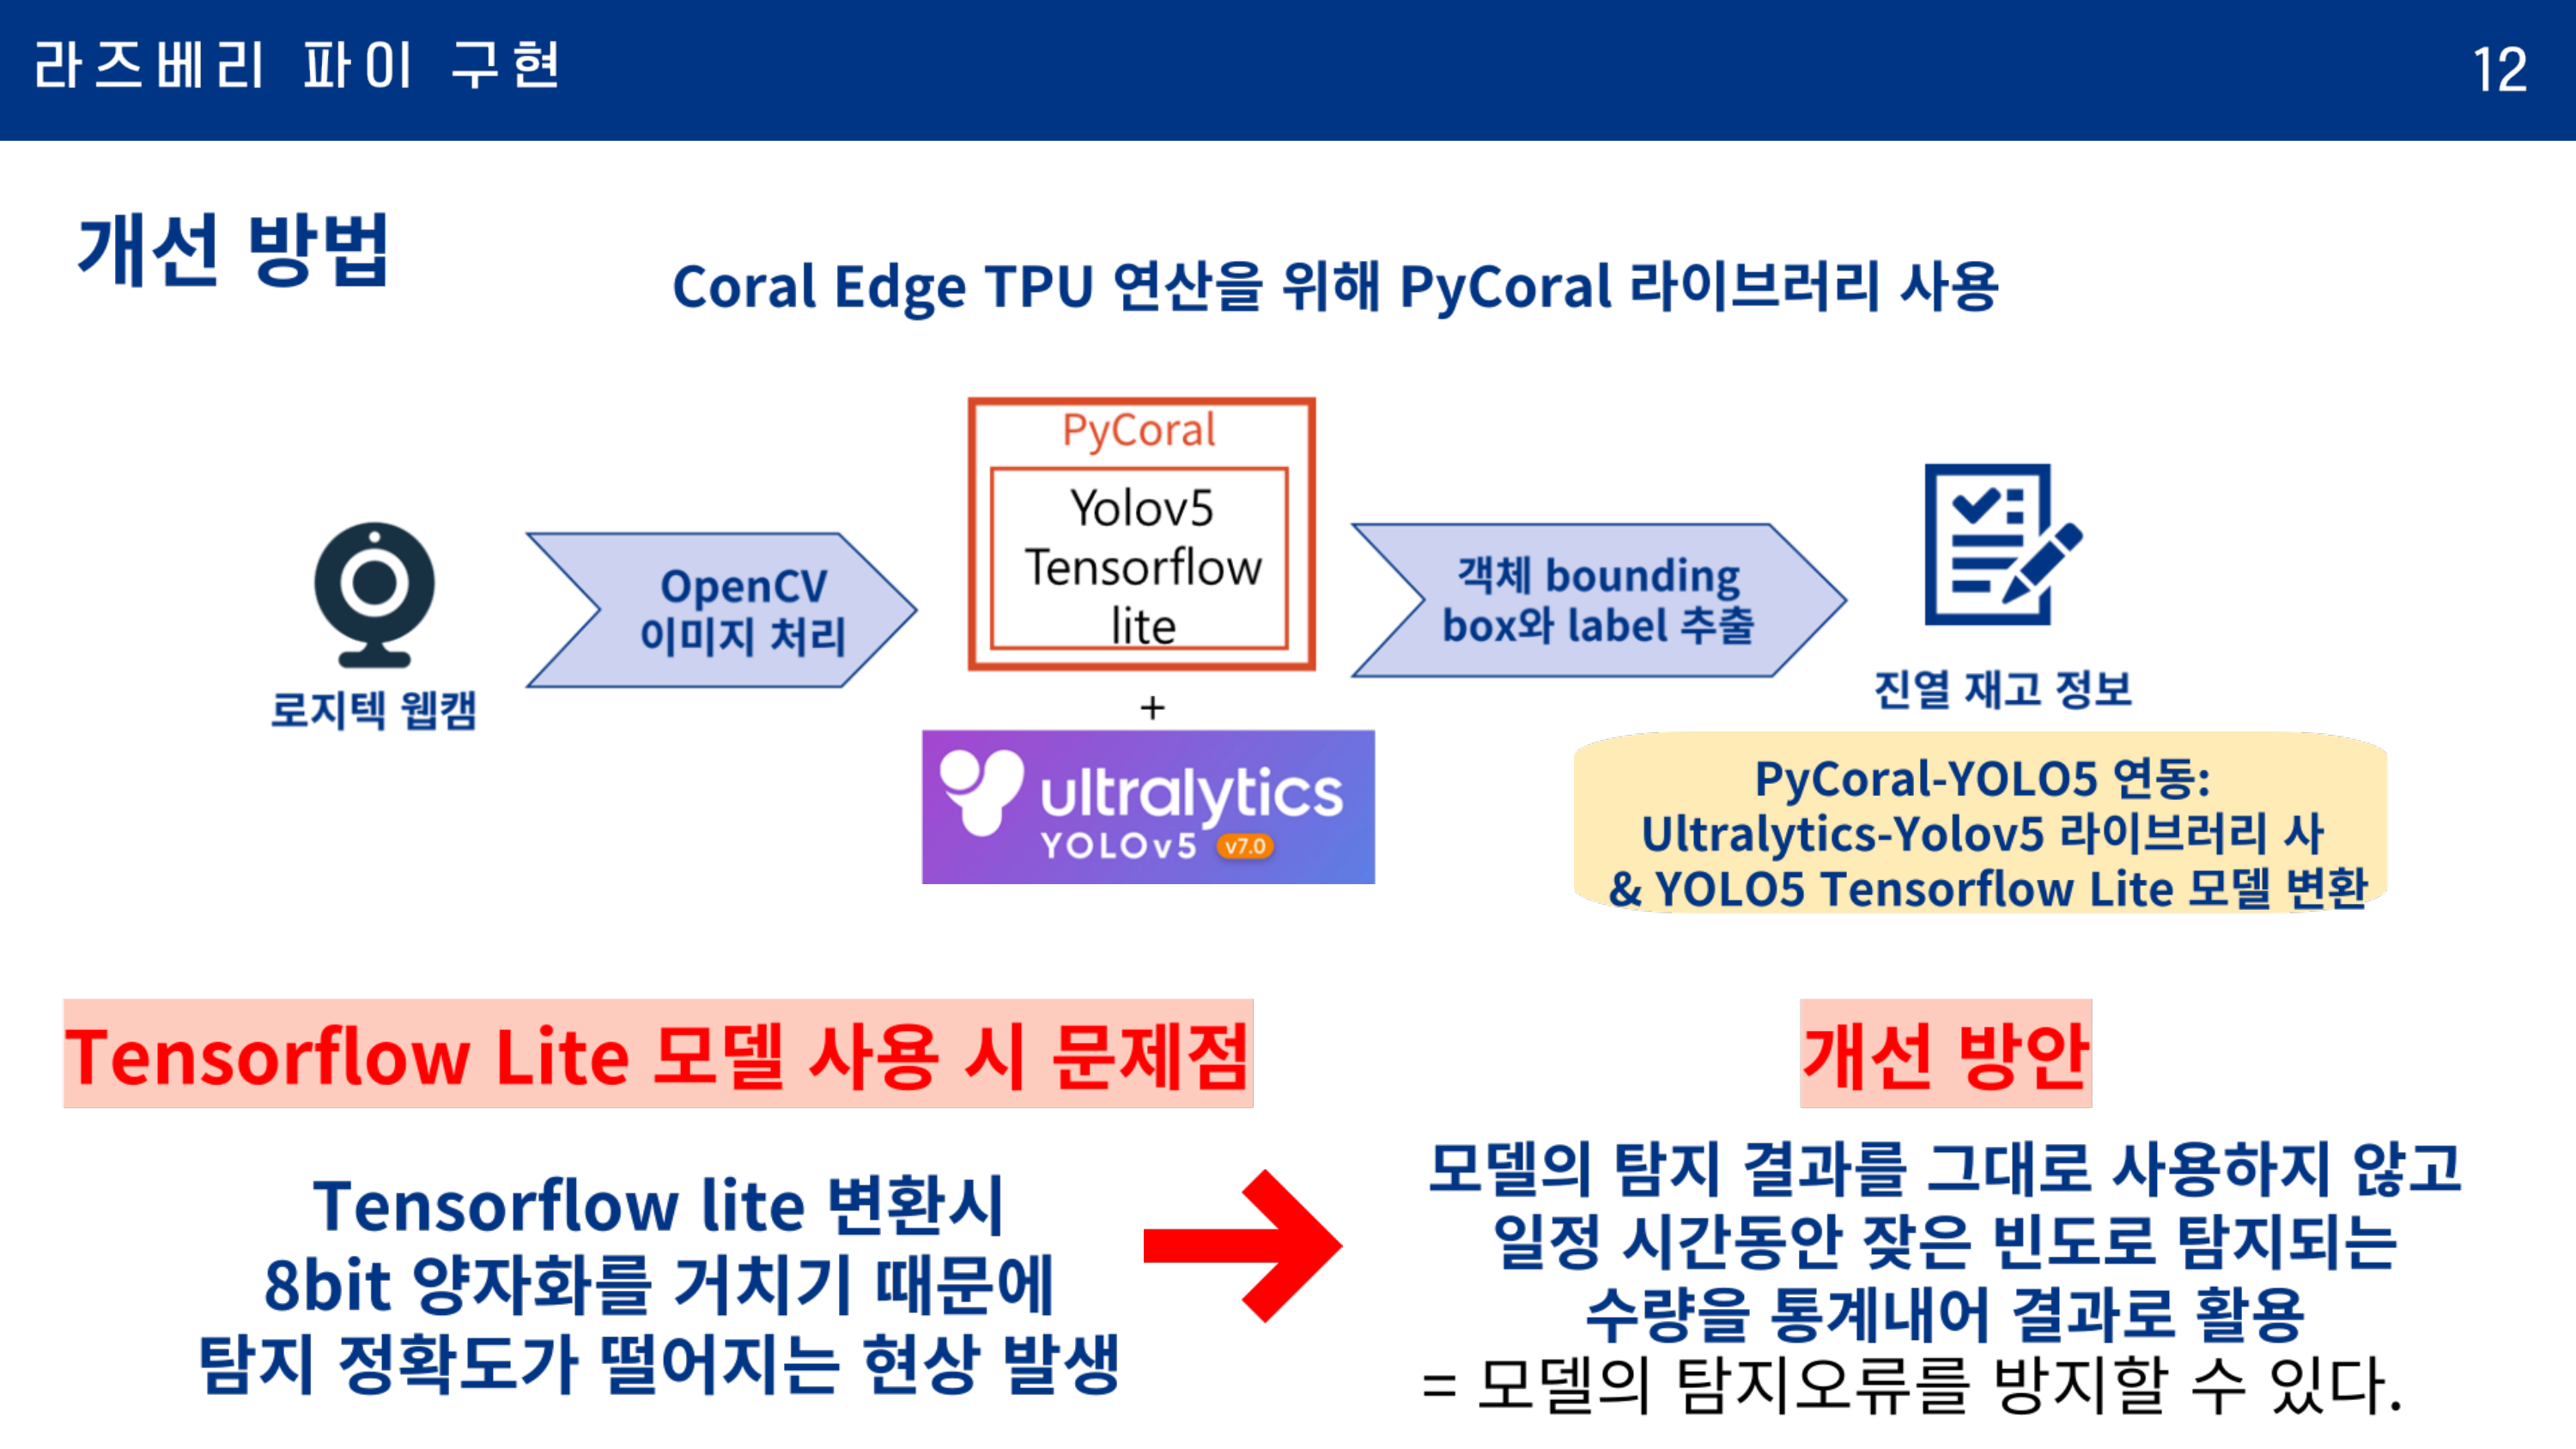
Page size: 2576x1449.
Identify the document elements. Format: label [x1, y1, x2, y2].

picture [2453, 18, 2576, 145]
picture [0, 15, 811, 141]
text_box [0, 0, 2576, 142]
picture [0, 978, 2576, 1449]
text_box [1558, 731, 2408, 922]
picture [1494, 719, 2468, 965]
text_box [260, 391, 2154, 884]
picture [50, 145, 2189, 386]
text_box [1143, 1169, 1273, 1325]
